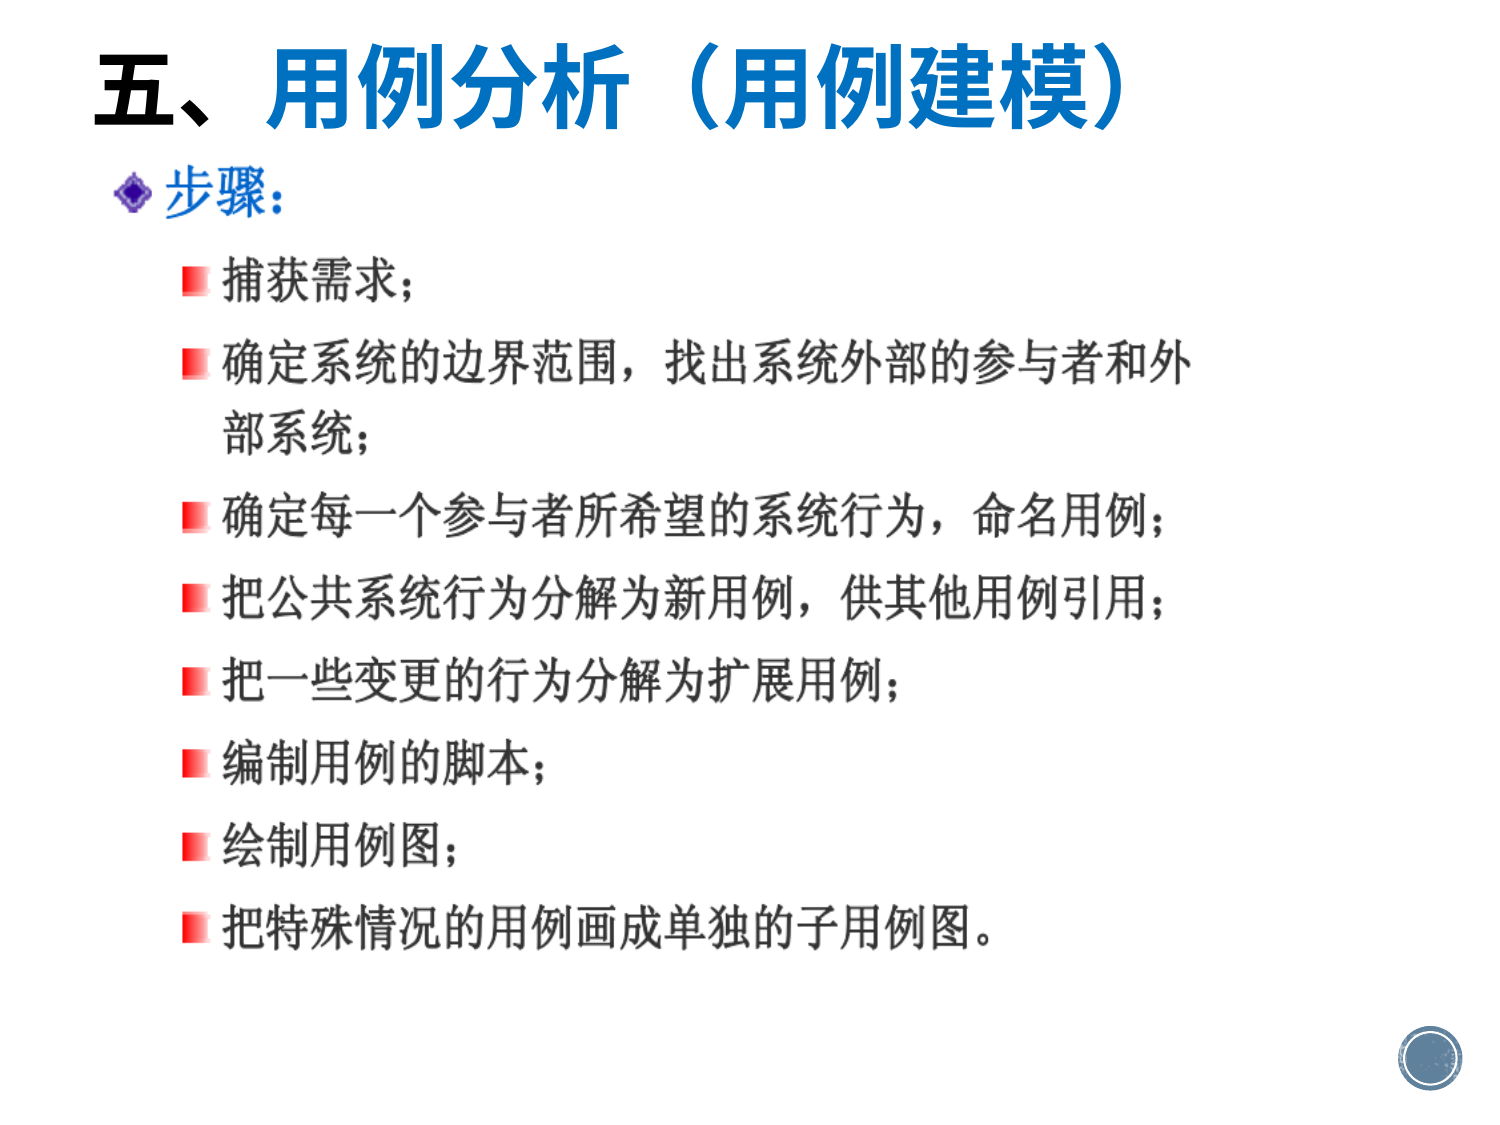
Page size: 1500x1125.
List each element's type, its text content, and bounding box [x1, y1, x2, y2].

text_box 五、用例分析（用例建模） [74, 33, 1350, 150]
picture [112, 150, 1204, 970]
